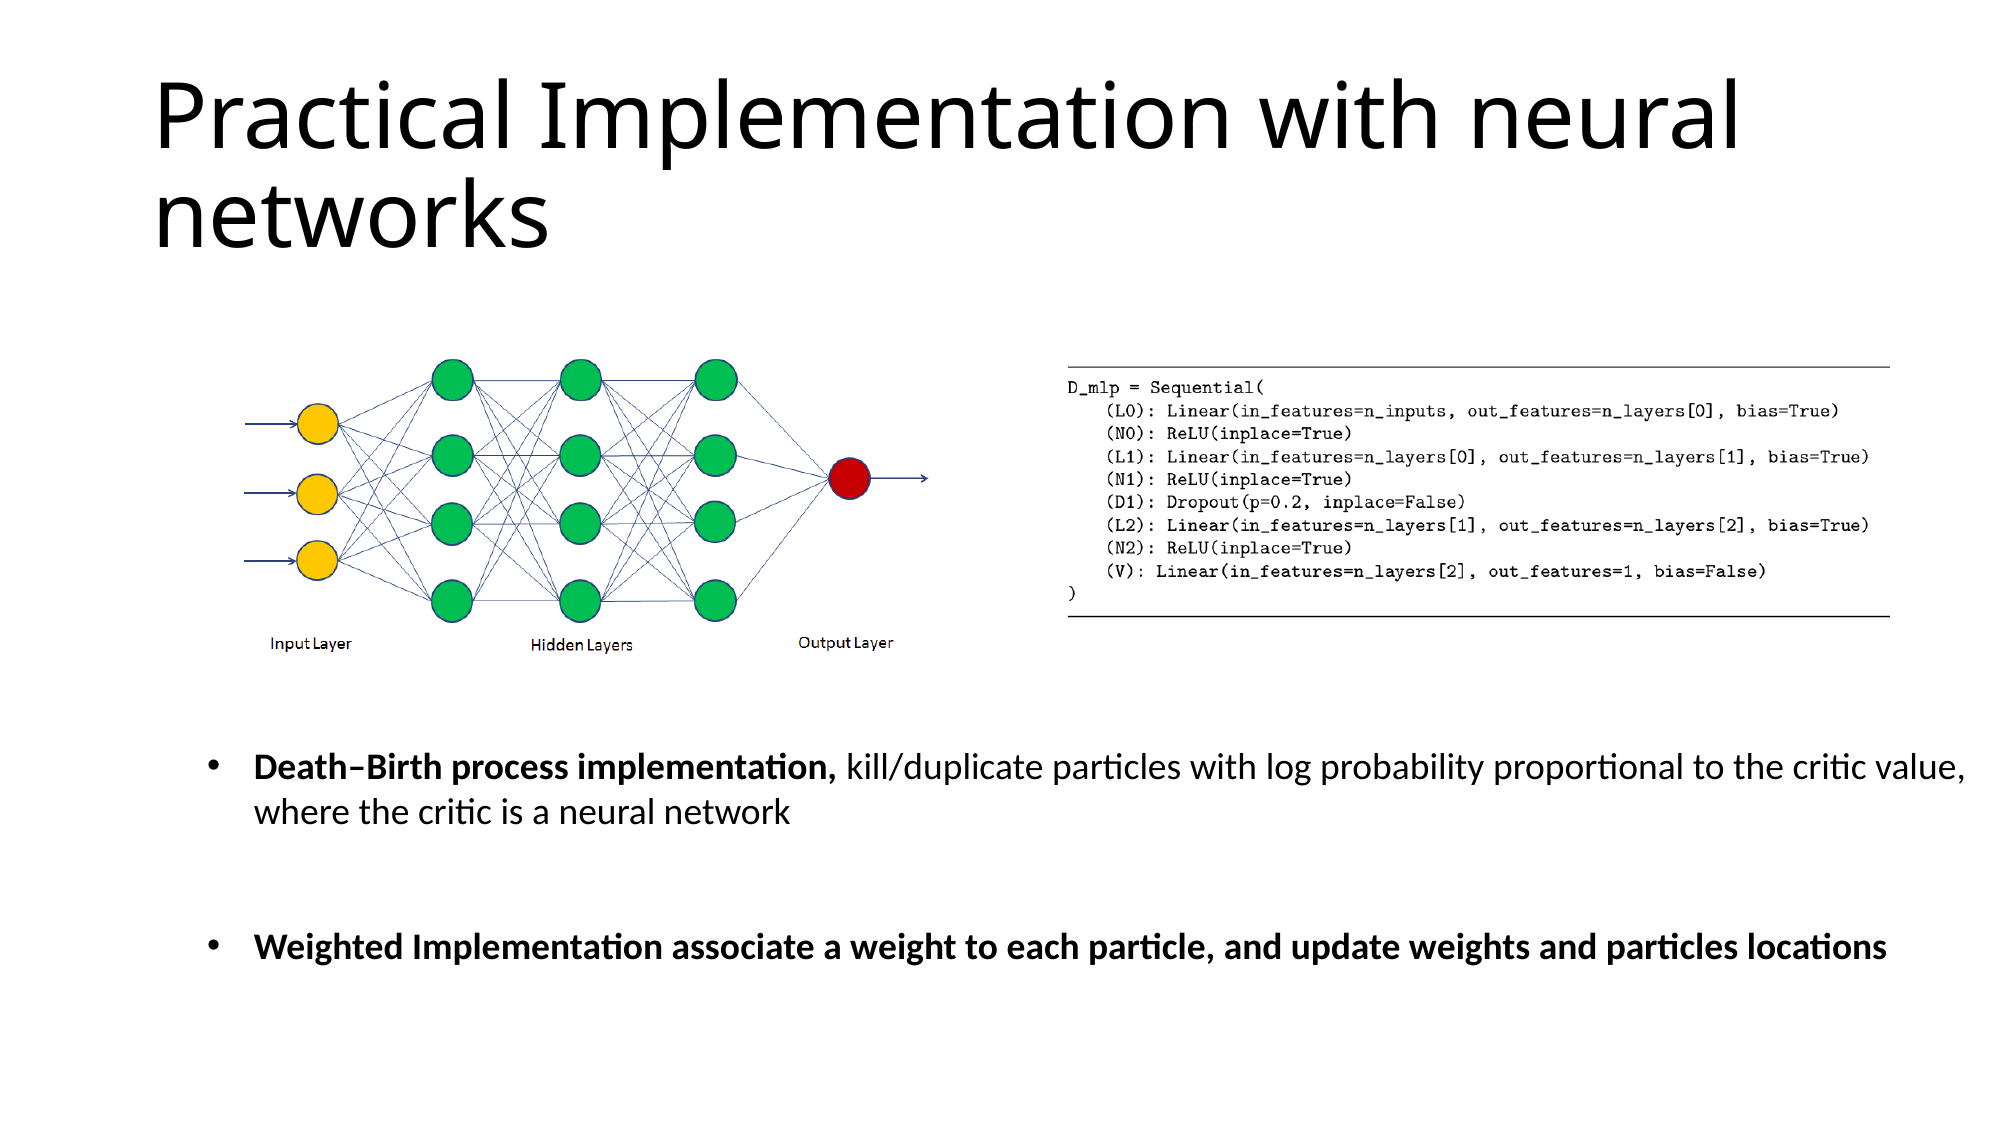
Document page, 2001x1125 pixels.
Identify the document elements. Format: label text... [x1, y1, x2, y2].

picture [1060, 359, 1891, 620]
picture [239, 350, 931, 660]
text_box Practical Implementation with neural networks [137, 59, 1863, 277]
text_box Death–Birth process implementation, kill/duplicate particles with log probability proportional to the critic value, where the critic is a neural network Weighted Implementation associate a weight to each particle, and update weights and particles locations [192, 734, 2000, 975]
